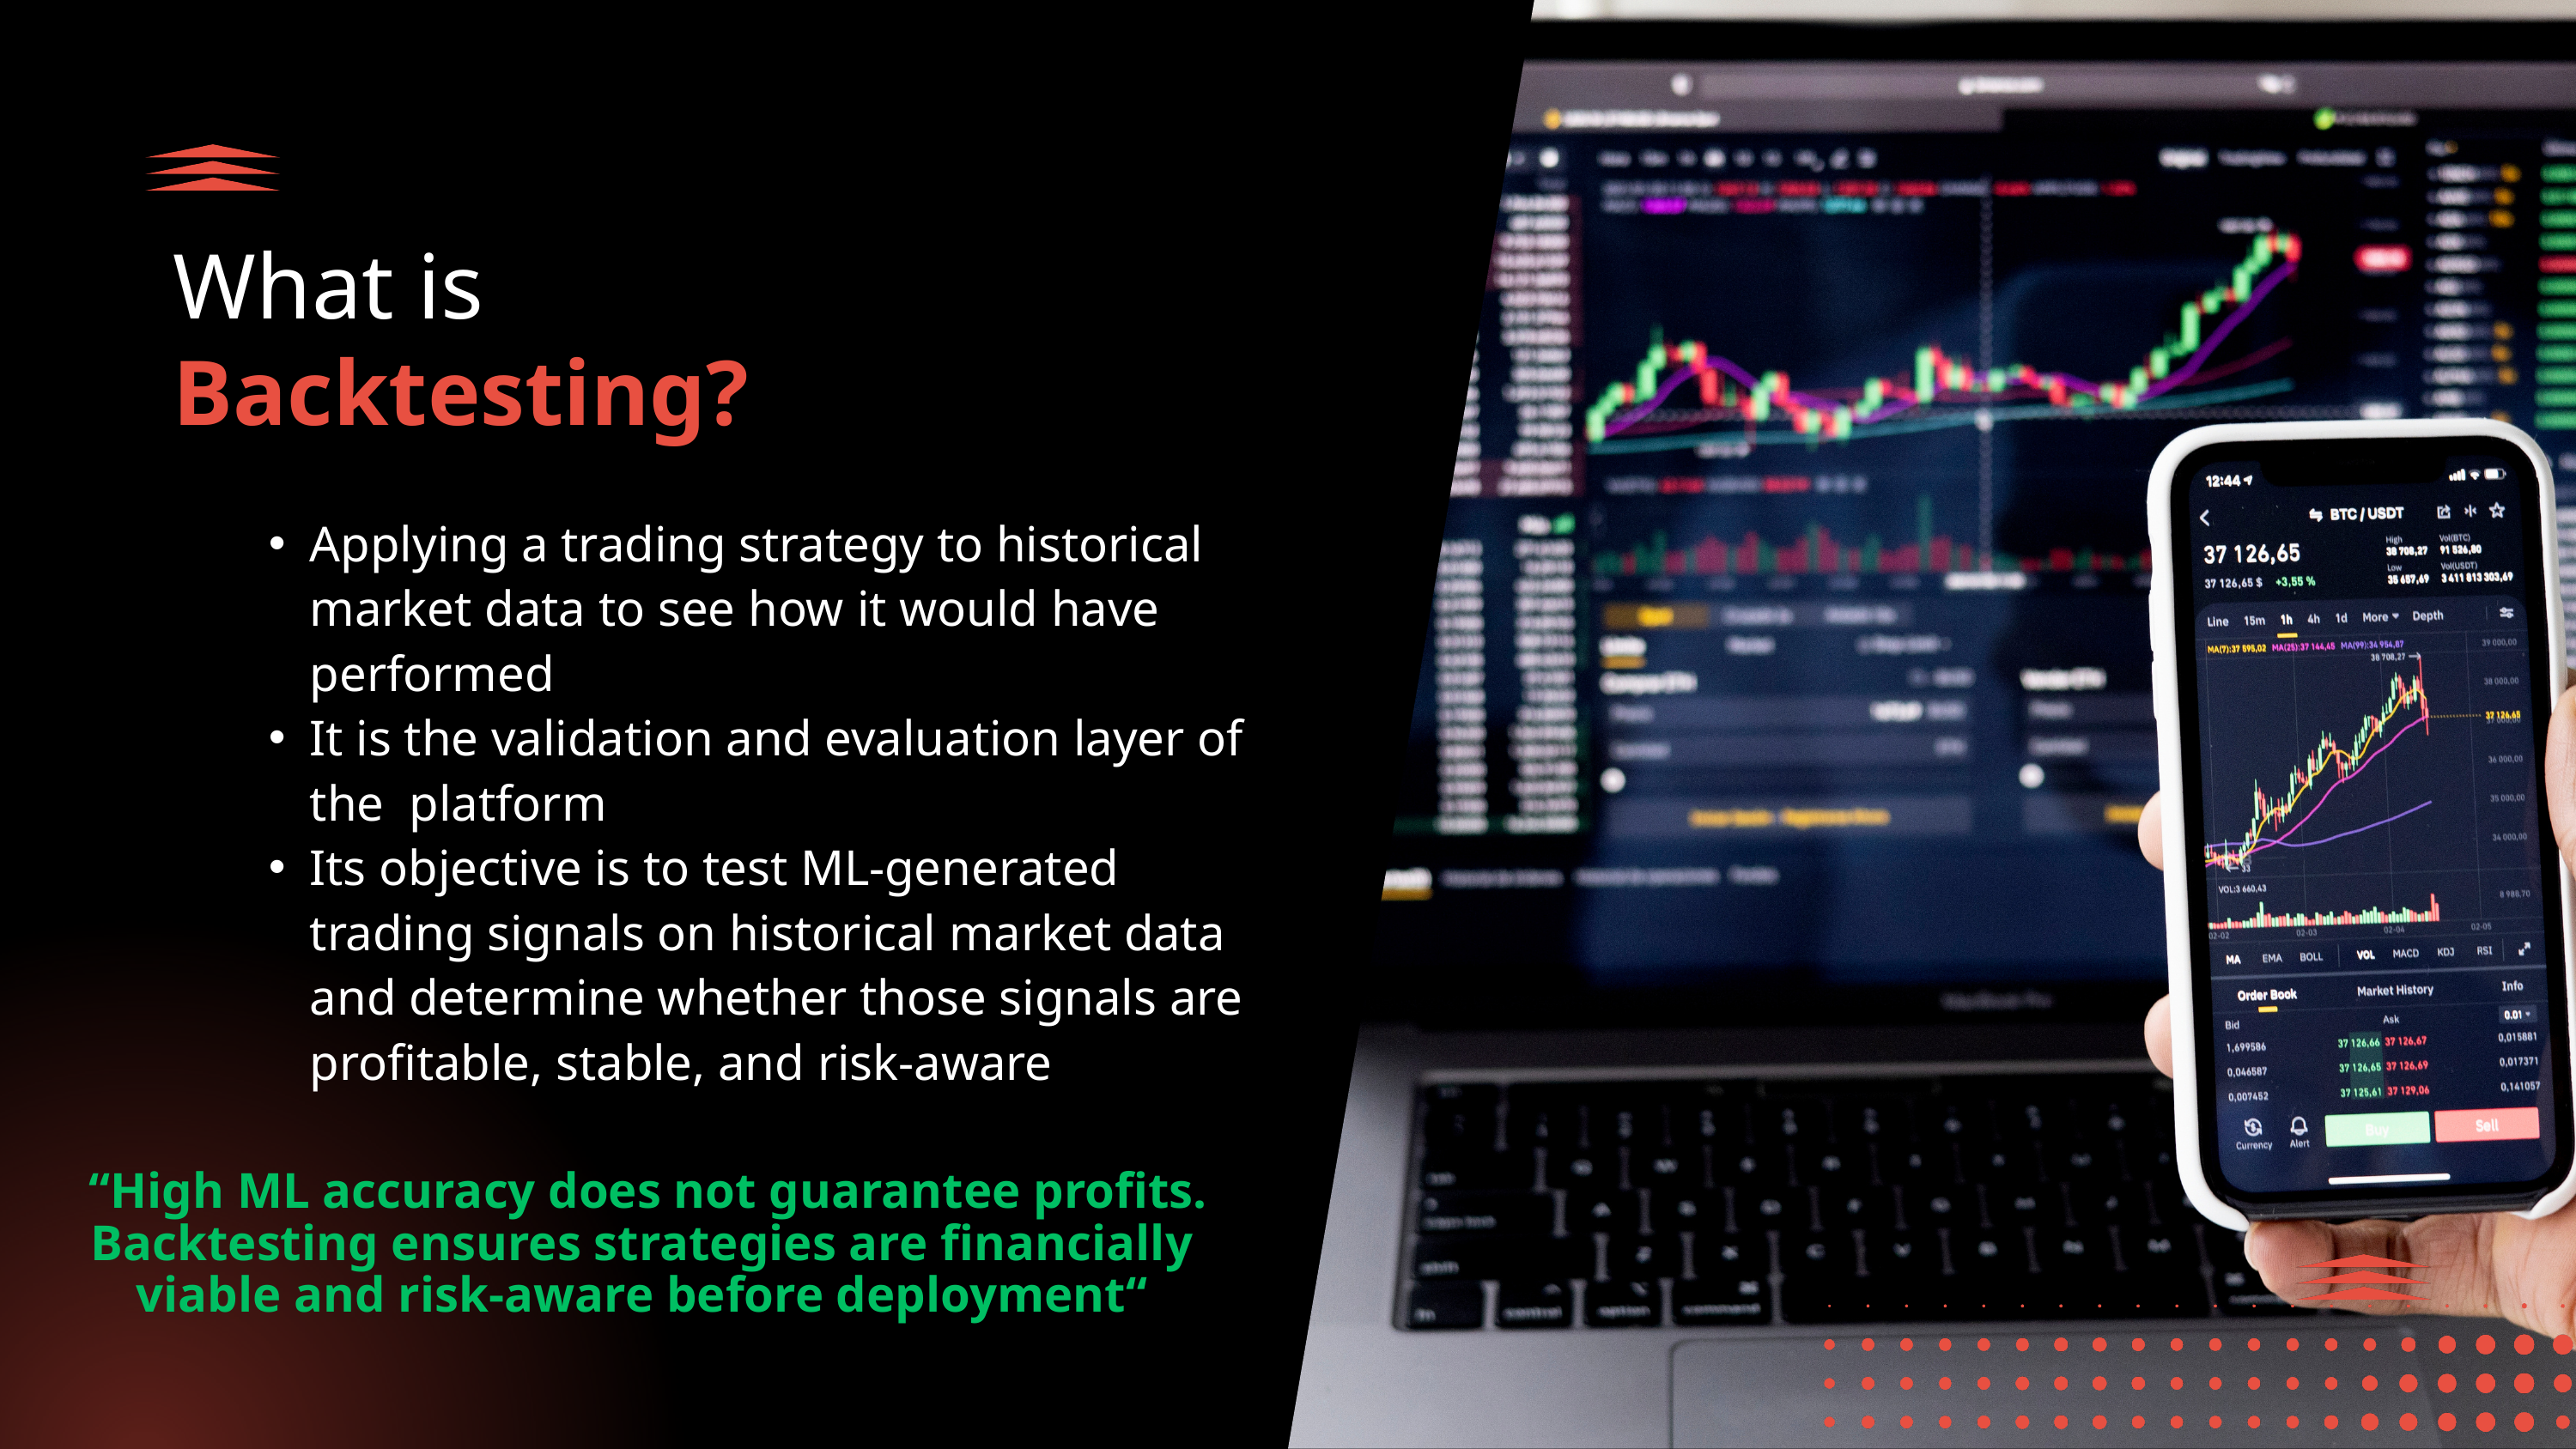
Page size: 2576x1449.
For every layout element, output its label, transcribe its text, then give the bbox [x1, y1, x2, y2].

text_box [1287, 0, 2576, 1449]
text_box Applying a trading strategy to historical market data to see how it would have performed It is the validation and evaluation layer of the platform Its objective is to test ML-generated trading signals on historical market data and determine whether those signals are profitable, stable, and risk-aware [228, 506, 1261, 1090]
text_box What is [173, 240, 736, 337]
text_box [0, 862, 744, 1449]
text_box [144, 144, 281, 191]
text_box Backtesting? [173, 347, 904, 444]
text_box “High ML accuracy does not guarantee profits. Backtesting ensures strategies are financially viable and risk-aware before deployment“ [59, 1166, 1224, 1373]
